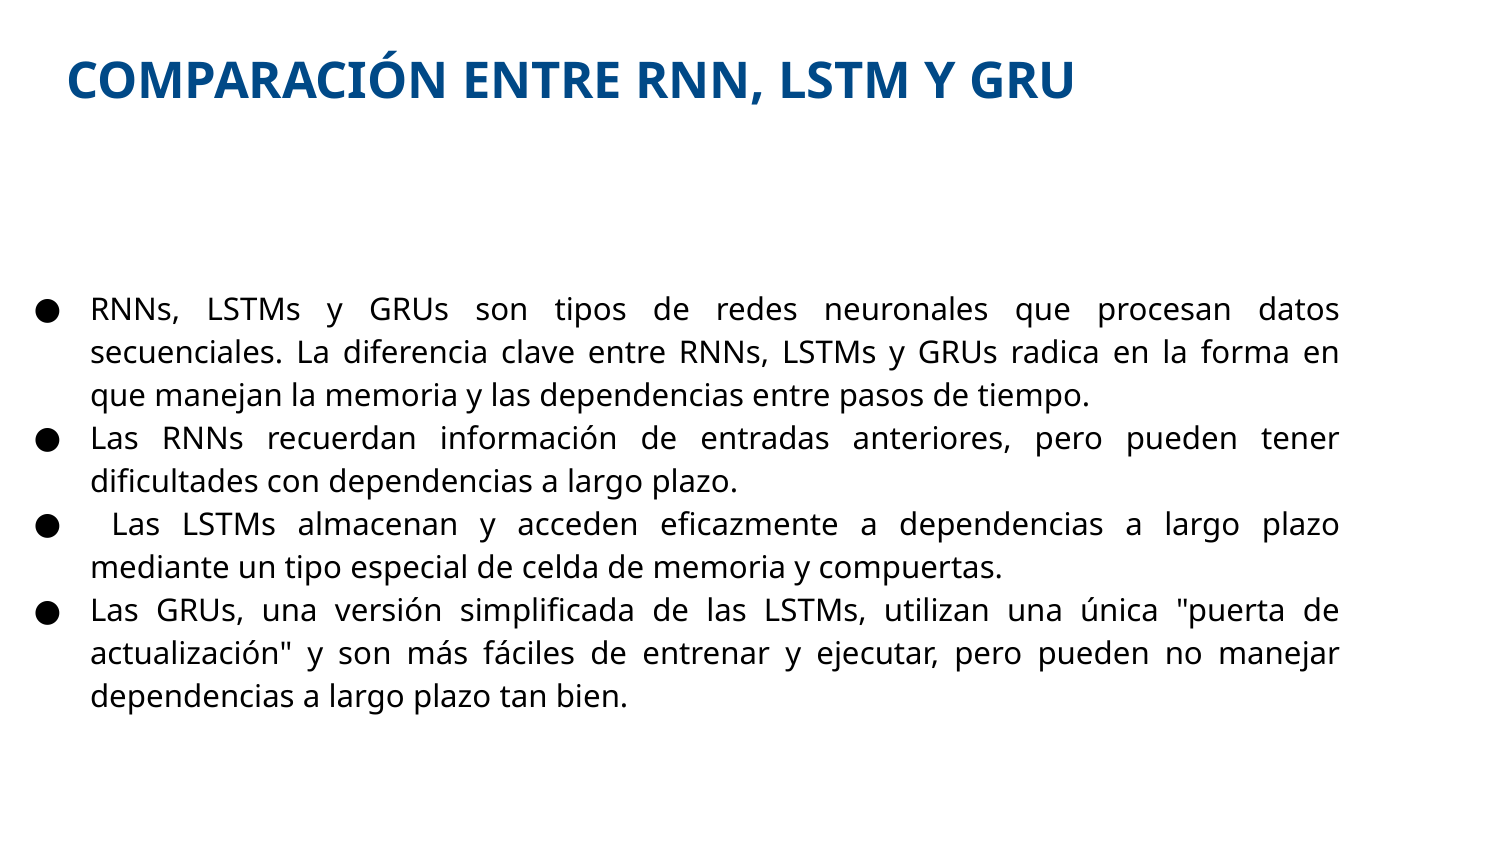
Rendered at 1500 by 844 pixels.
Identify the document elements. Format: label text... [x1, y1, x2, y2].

title COMPARACIÓN ENTRE RNN, LSTM Y GRU [51, 32, 1099, 127]
list RNNs, LSTMs y GRUs son tipos de redes neuronales que procesan datos secuenciales. La diferencia clave entre RNNs, LSTMs y GRUs radica en la forma en que manejan la memoria y las dependencias entre pasos de tiempo. Las RNNs recuerdan información de entradas anteriores, pero pueden tener dificultades con dependencias a largo plazo. Las LSTMs almacenan y acceden eficazmente a dependencias a largo plazo mediante un tipo especial de celda de memoria y compuertas. Las GRUs, una versión simplificada de las LSTMs, utilizan una única "puerta de actualización" y son más fáciles de entrenar y ejecutar, pero pueden no manejar dependencias a largo plazo tan bien. [0, 268, 1357, 799]
